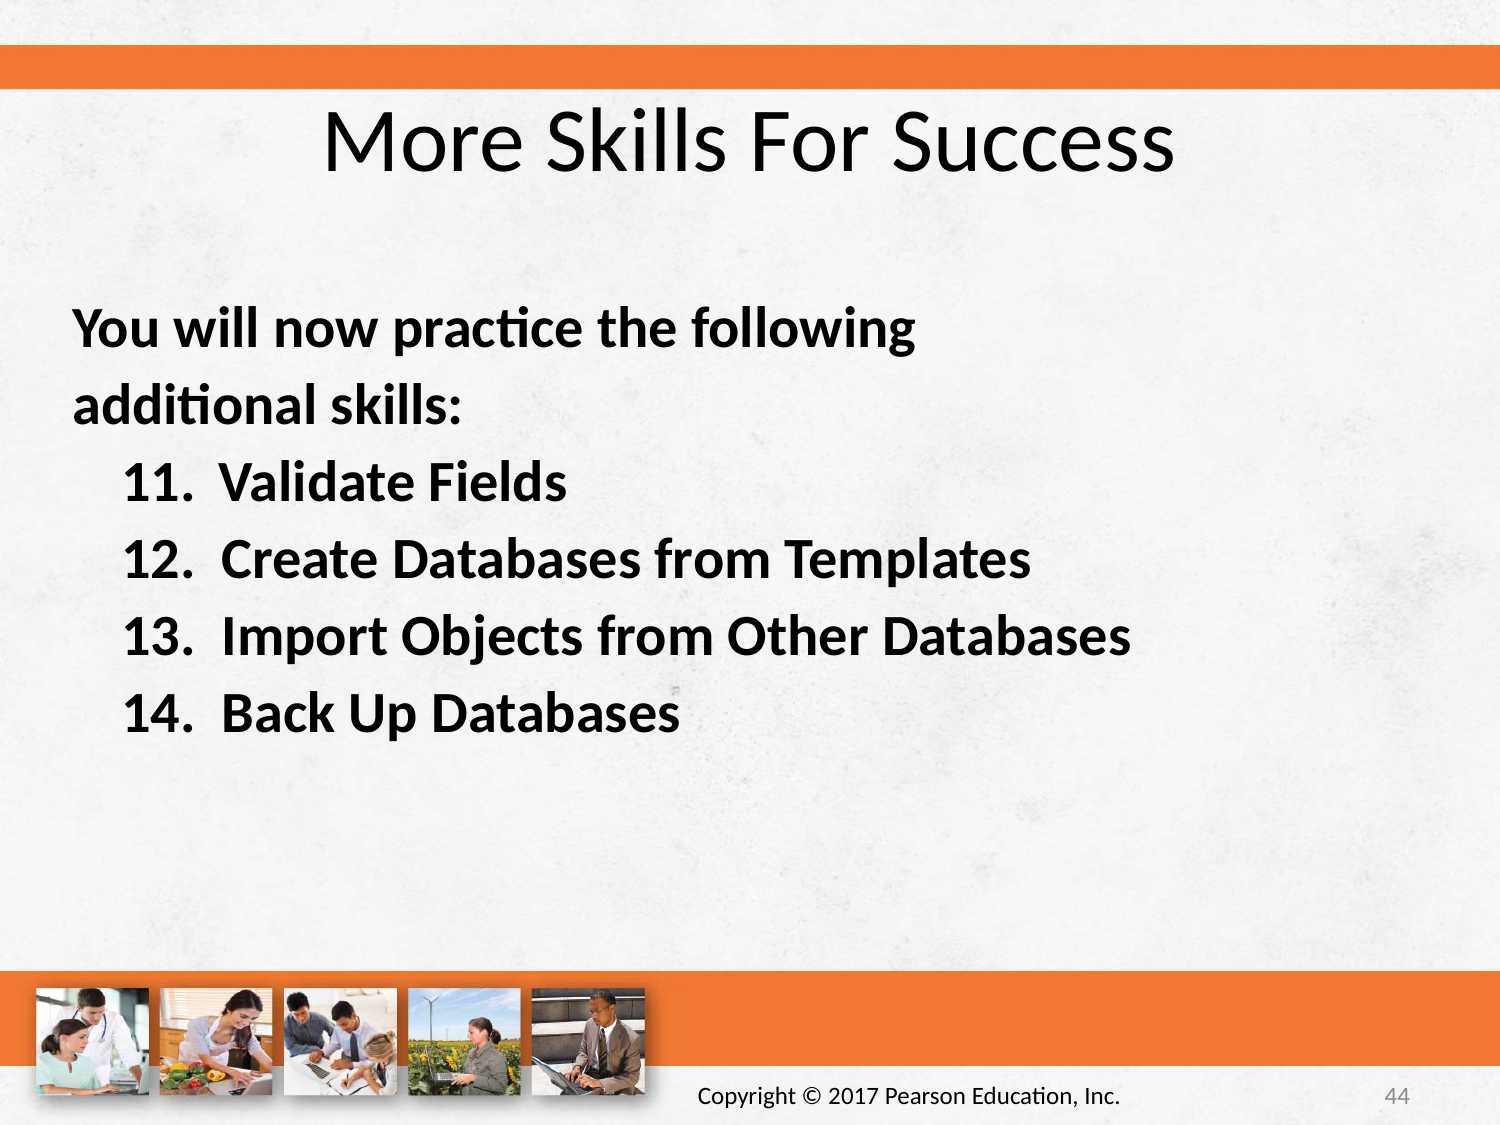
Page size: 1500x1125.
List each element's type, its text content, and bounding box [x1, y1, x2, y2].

picture [0, 0, 1500, 1125]
text_box You will now practice the following additional skills: Validate Fields Create Databases from Templates Import Objects from Other Databases Back Up Databases [31, 274, 1469, 752]
title More Skills For Success [99, 44, 1401, 226]
slide_number 44 [1074, 1065, 1425, 1125]
footer Copyright © 2017 Pearson Education, Inc. [650, 1065, 1074, 1125]
